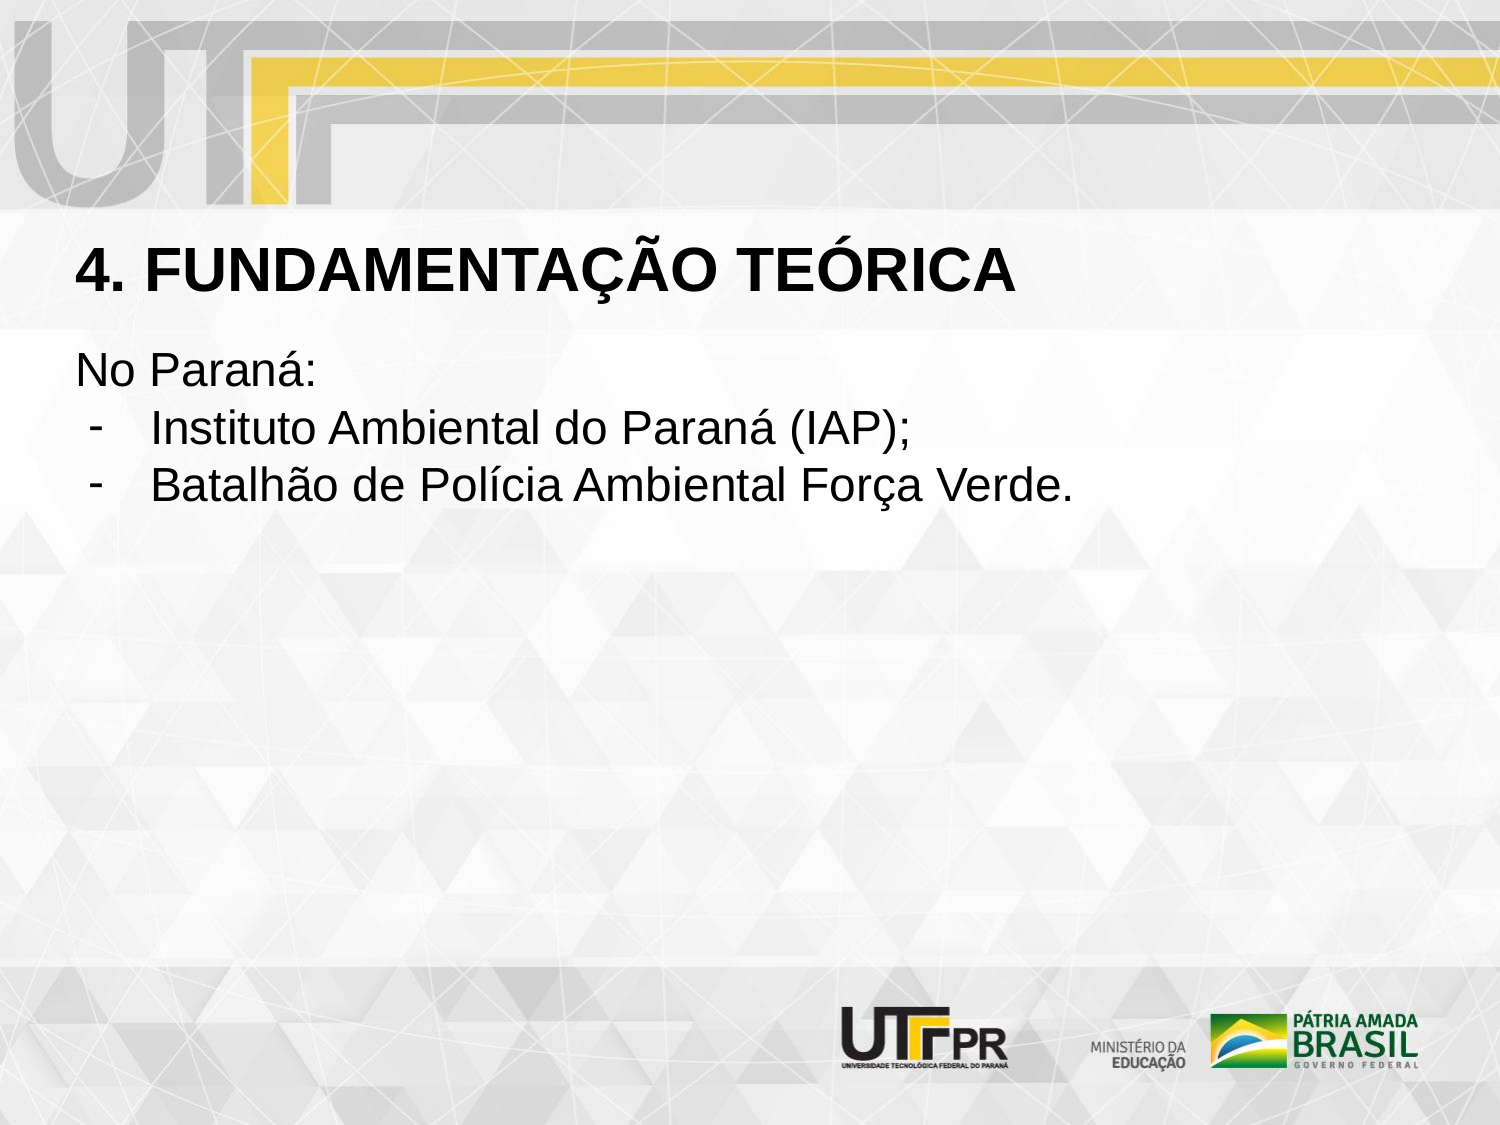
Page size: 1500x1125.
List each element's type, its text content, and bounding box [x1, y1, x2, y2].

title 4. FUNDAMENTAÇÃO TEÓRICA [75, 211, 1425, 321]
picture [0, 0, 1500, 1125]
subtitle No Paraná: Instituto Ambiental do Paraná (IAP); Batalhão de Polícia Ambiental Força Verde. [75, 338, 1425, 960]
